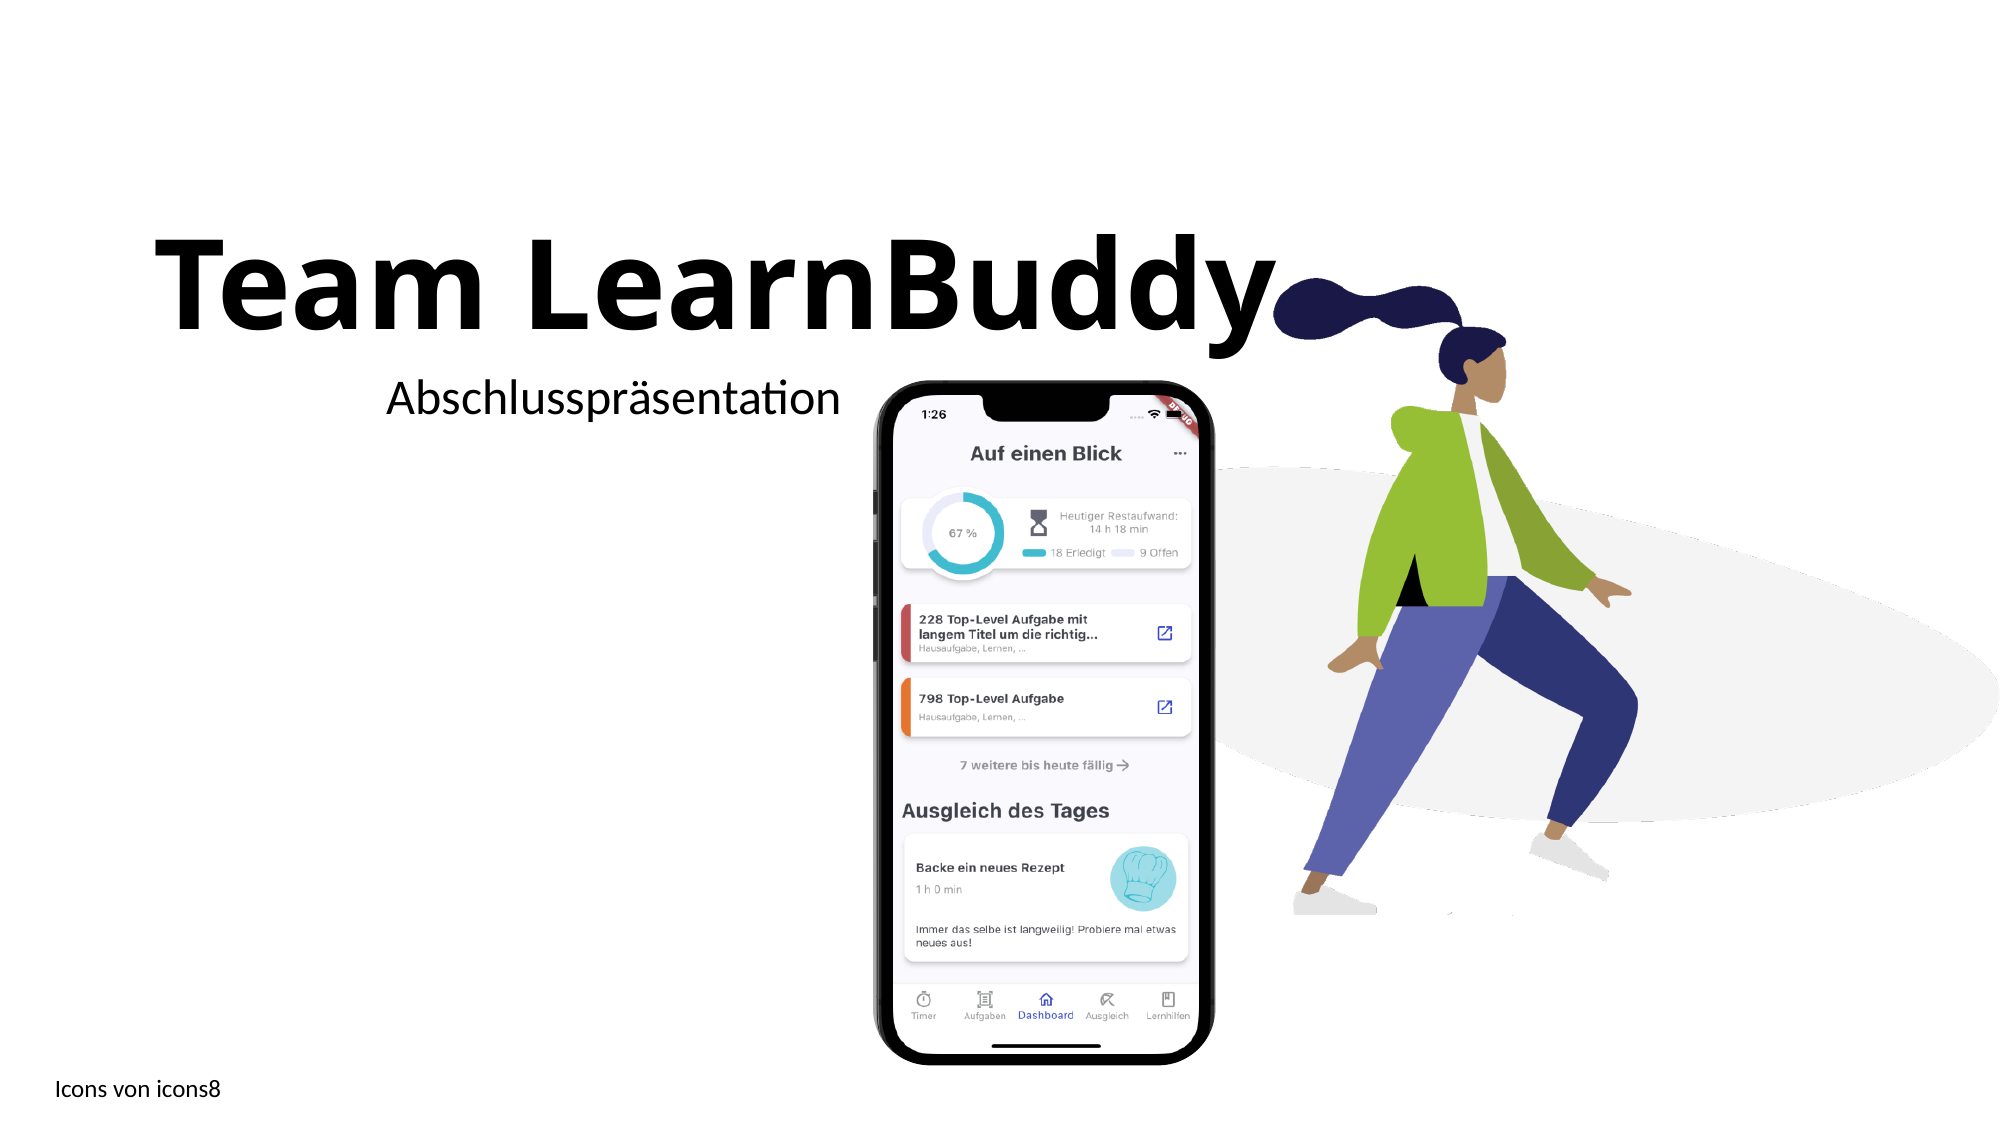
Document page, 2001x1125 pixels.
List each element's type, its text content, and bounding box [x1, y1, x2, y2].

title Team LearnBuddy [138, 0, 1415, 363]
subtitle Abschlusspräsentation [138, 363, 734, 467]
text_box Icons von icons8 [39, 1065, 237, 1111]
picture [734, 277, 2000, 1066]
